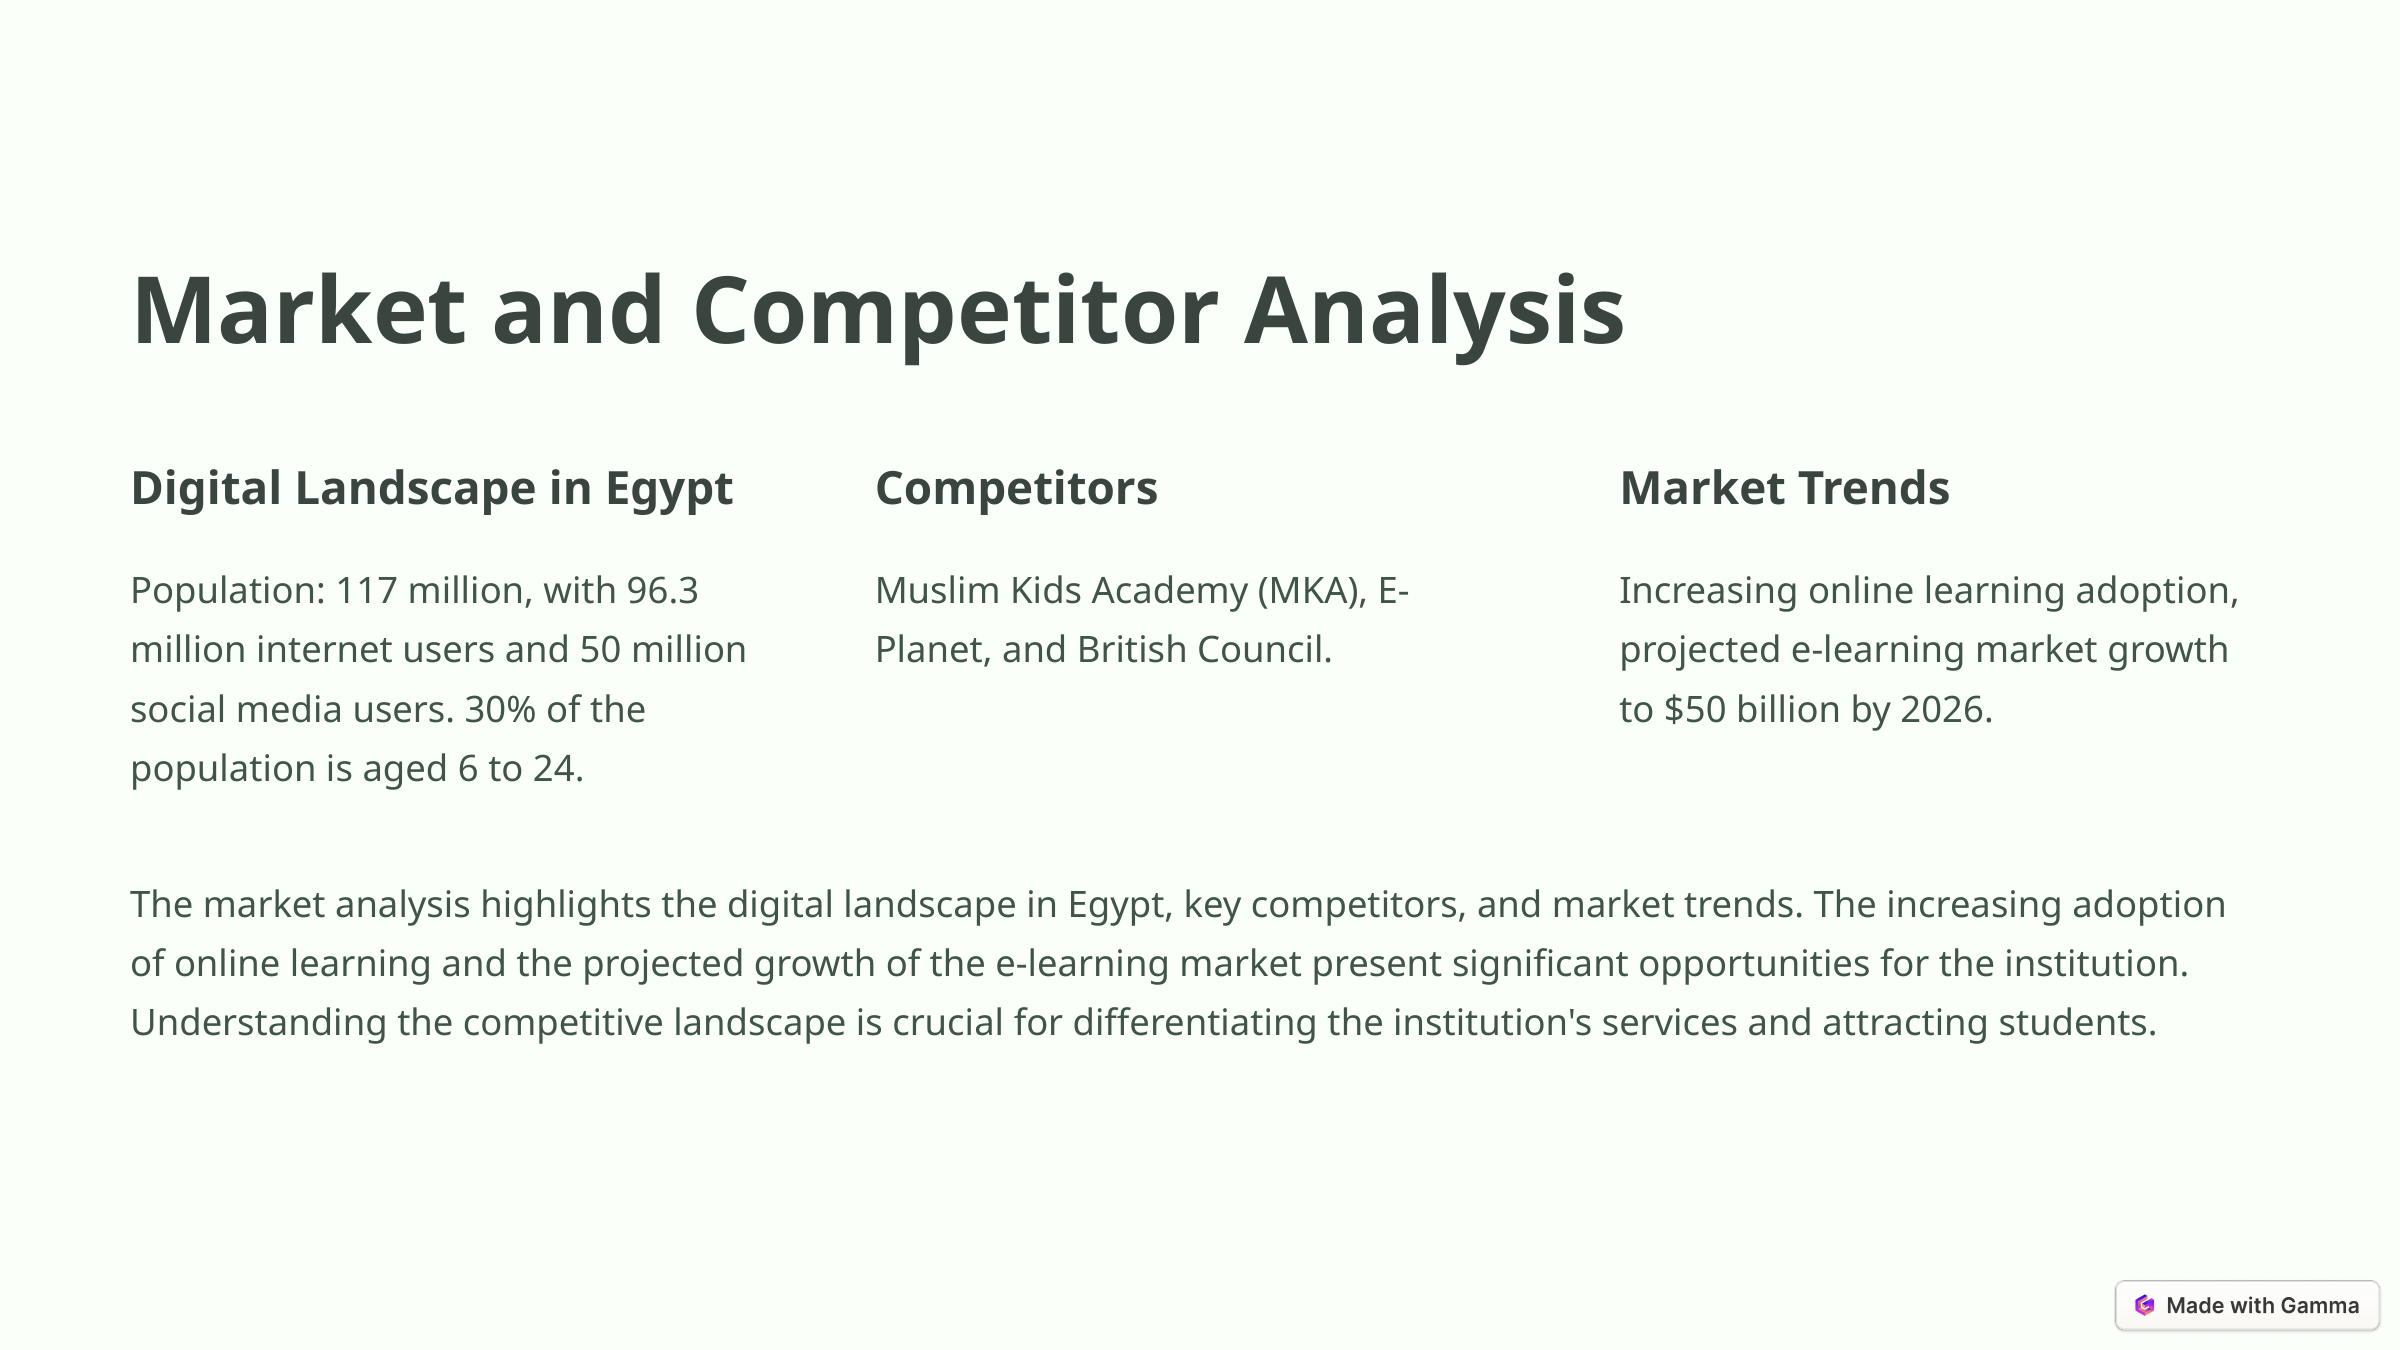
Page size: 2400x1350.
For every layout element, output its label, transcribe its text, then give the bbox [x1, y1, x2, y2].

text_box Market Trends [1619, 456, 2085, 515]
text_box Digital Landscape in Egypt [130, 456, 758, 515]
text_box The market analysis highlights the digital landscape in Egypt, key competitors, and market trends. The increasing adoption of online learning and the projected growth of the e-learning market present significant opportunities for the institution. Understanding the competitive landscape is crucial for differentiating the institution's services and attracting students. [130, 864, 2270, 1103]
picture [2106, 1271, 2389, 1339]
text_box Market and Competitor Analysis [130, 246, 1660, 364]
text_box Population: 117 million, with 96.3 million internet users and 50 million social media users. 30% of the population is aged 6 to 24. [130, 551, 783, 790]
text_box Increasing online learning adoption, projected e-learning market growth to $50 billion by 2026. [1619, 551, 2272, 730]
text_box Competitors [874, 456, 1340, 515]
text_box Muslim Kids Academy (MKA), E-Planet, and British Council. [874, 551, 1528, 671]
